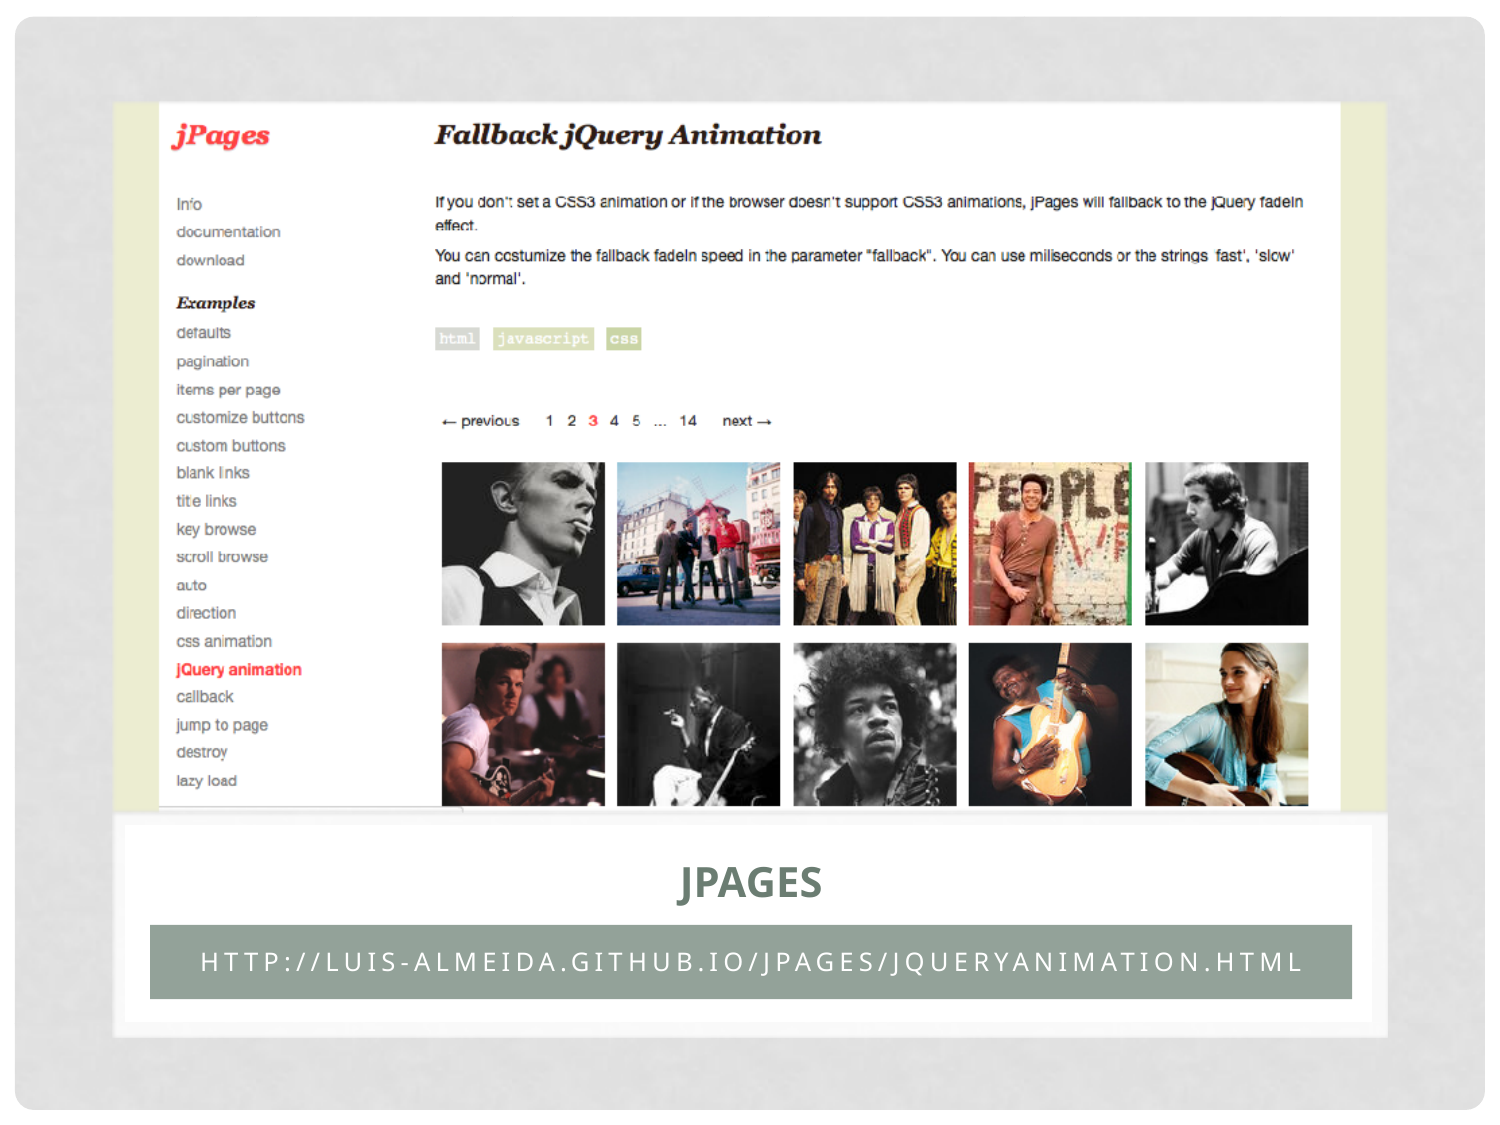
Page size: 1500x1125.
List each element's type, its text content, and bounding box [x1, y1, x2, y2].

title jPages [150, 837, 1353, 924]
picture [112, 101, 1388, 813]
list http://luis-almeida.github.io/jPages/jqueryanimation.html [156, 927, 1346, 994]
